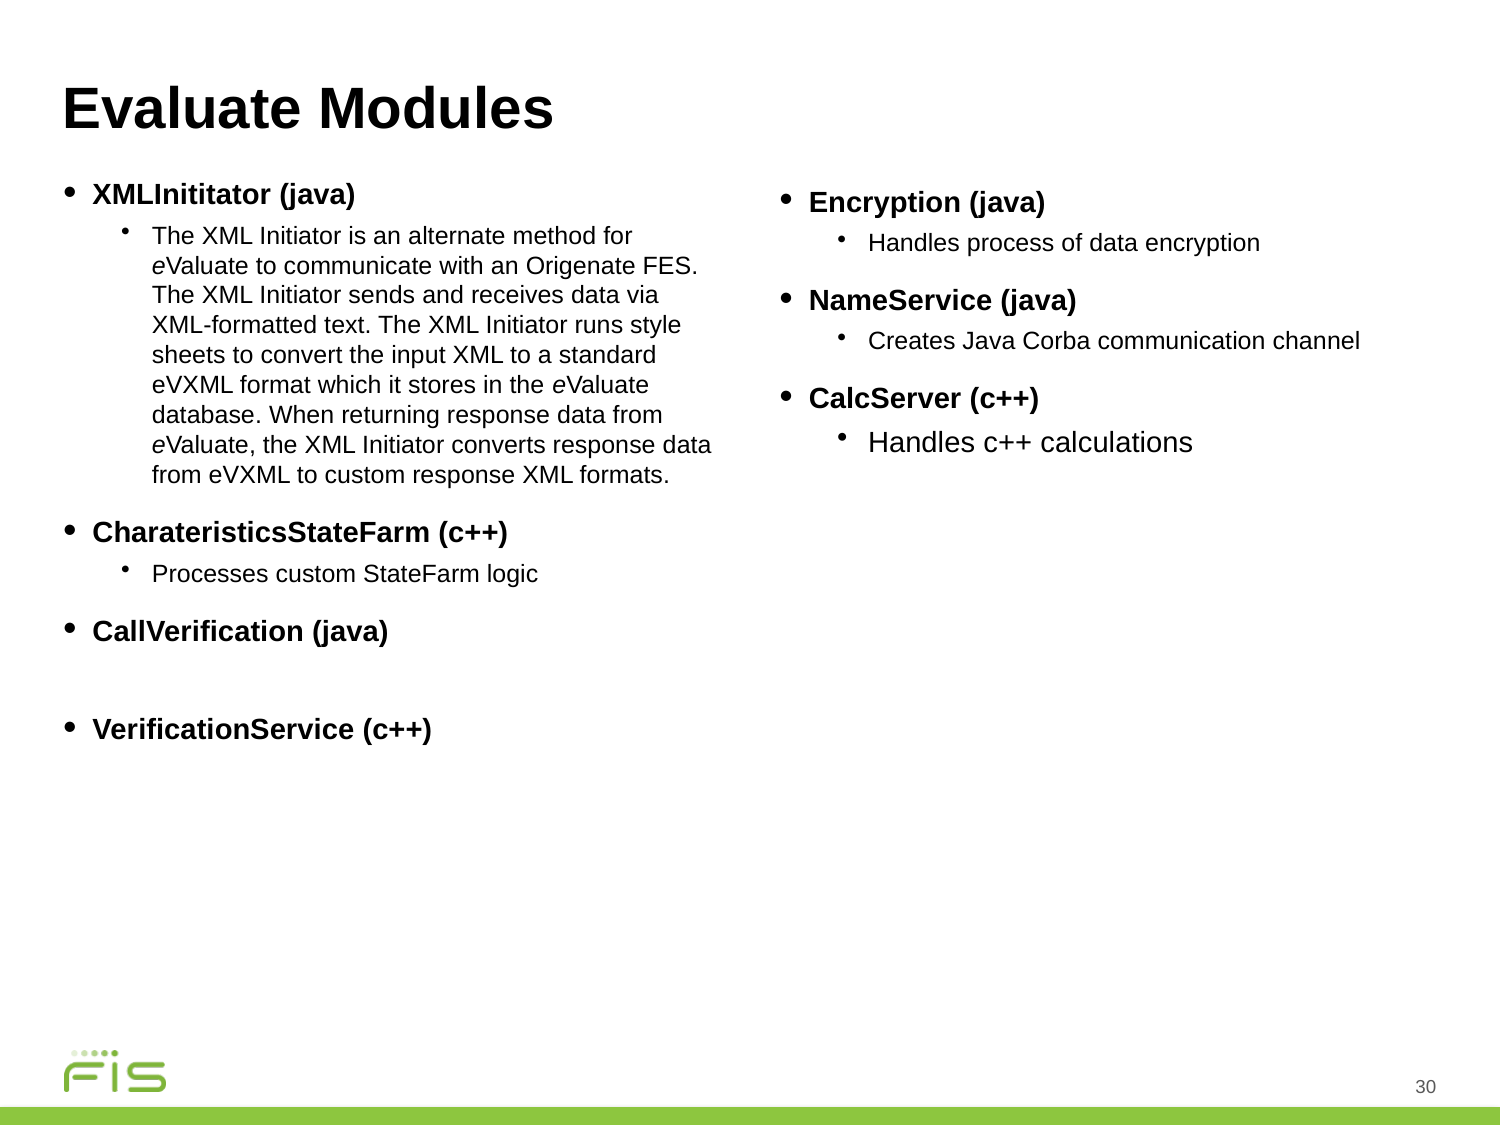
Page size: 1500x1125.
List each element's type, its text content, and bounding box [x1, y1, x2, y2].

text_box XMLInititator (java) The XML Initiator is an alternate method for eValuate to communicate with an Origenate FES. The XML Initiator sends and receives data via XML-formatted text. The XML Initiator runs style sheets to convert the input XML to a standard eVXML format which it stores in the eValuate database. When returning response data from eValuate, the XML Initiator converts response data from eVXML to custom response XML formats. CharateristicsStateFarm (c++) Processes custom StateFarm logic CallVerification (java) VerificationService (c++) [62, 175, 718, 935]
text_box Encryption (java) Handles process of data encryption NameService (java) Creates Java Corba communication channel CalcServer (c++) Handles c++ calculations [764, 175, 1437, 954]
title Evaluate Modules [62, 83, 1435, 255]
picture [64, 1050, 166, 1092]
slide_number 30 [1359, 1071, 1437, 1101]
